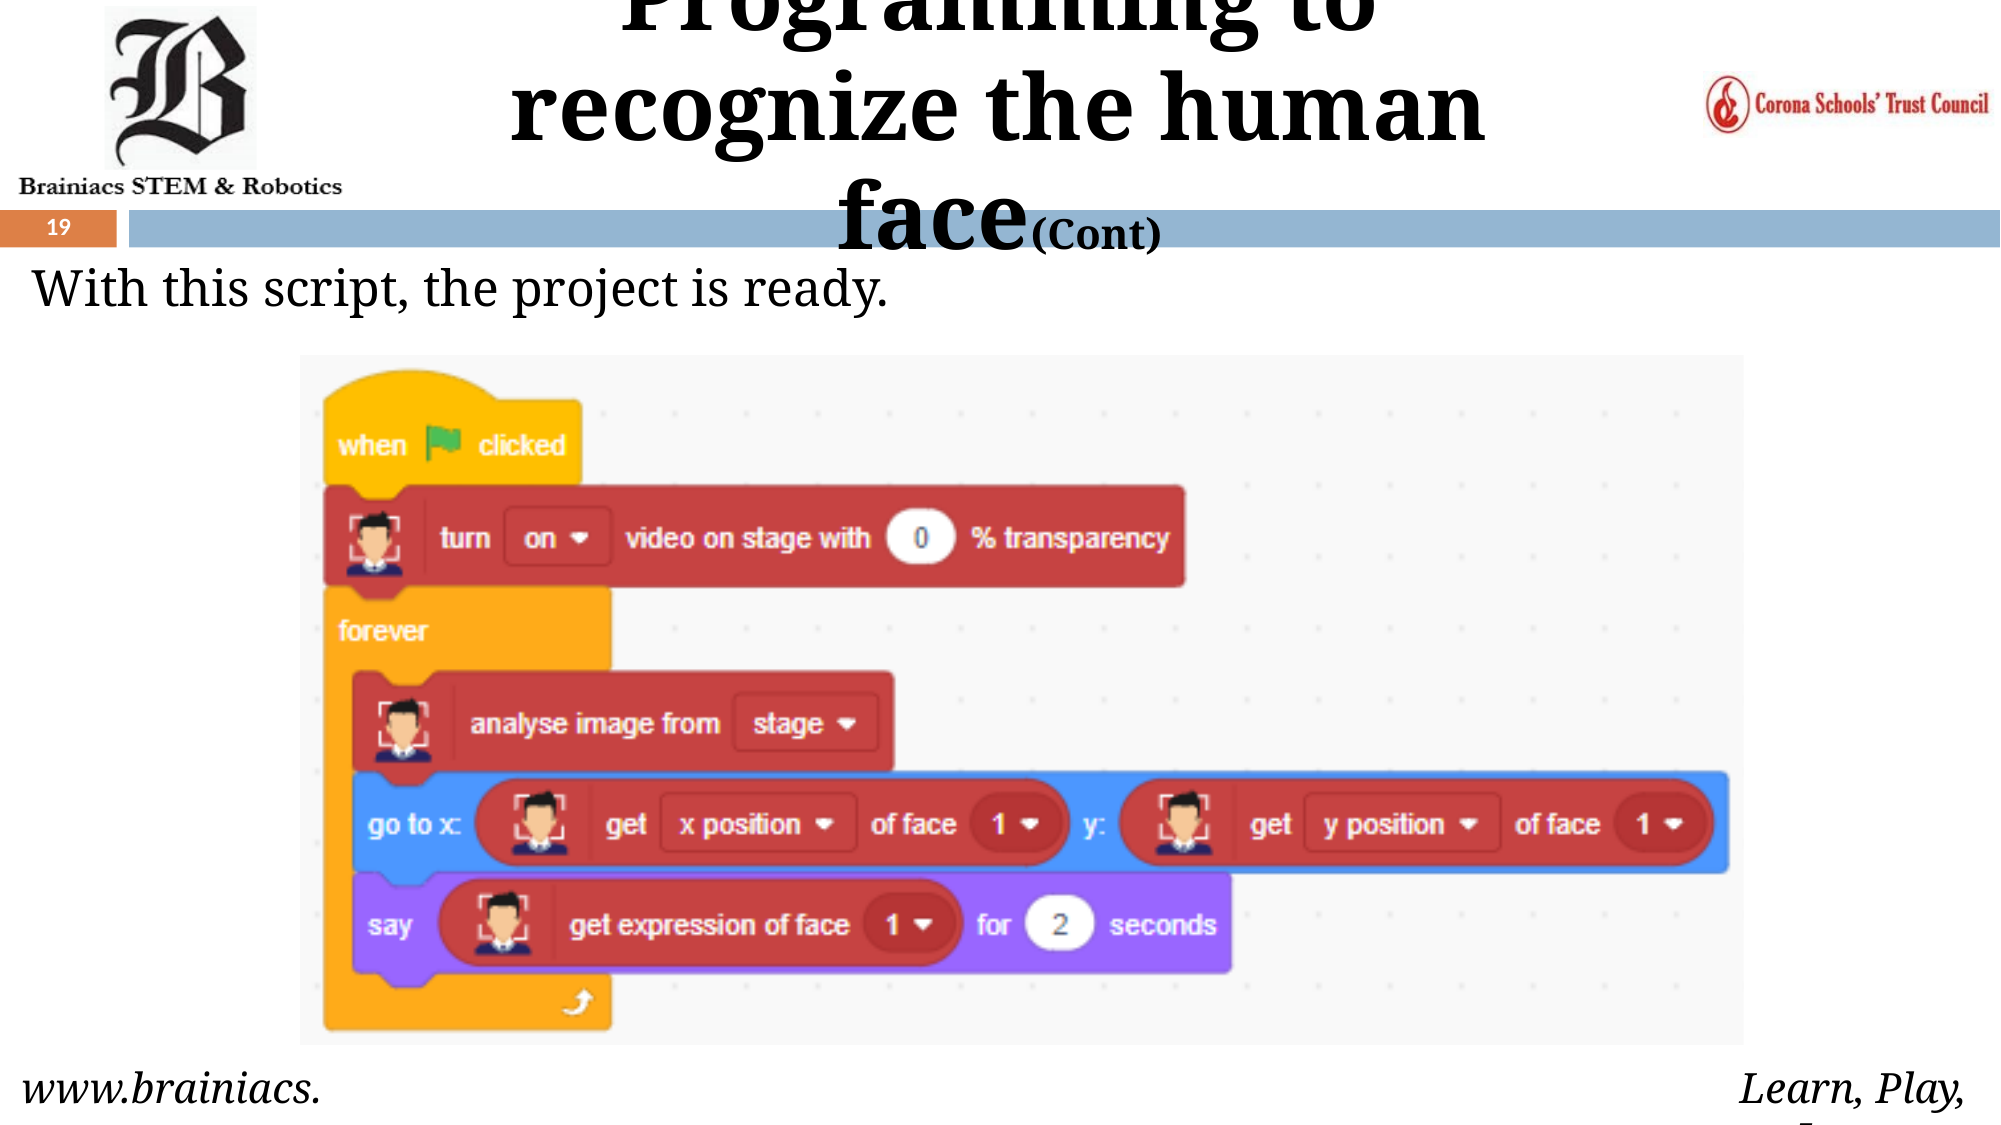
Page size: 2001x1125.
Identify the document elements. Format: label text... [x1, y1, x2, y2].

title Programming to recognize the human face(Cont) [384, 6, 1616, 201]
text_box Learn, Play, Innovate [1644, 1053, 1982, 1120]
text_box www.brainiacs.com.ng [0, 1053, 338, 1120]
picture [1703, 71, 1995, 138]
slide_number ‹#› [0, 208, 117, 249]
picture [299, 355, 1744, 1045]
list With this script, the project is ready. [16, 248, 1982, 356]
picture [16, 6, 351, 201]
